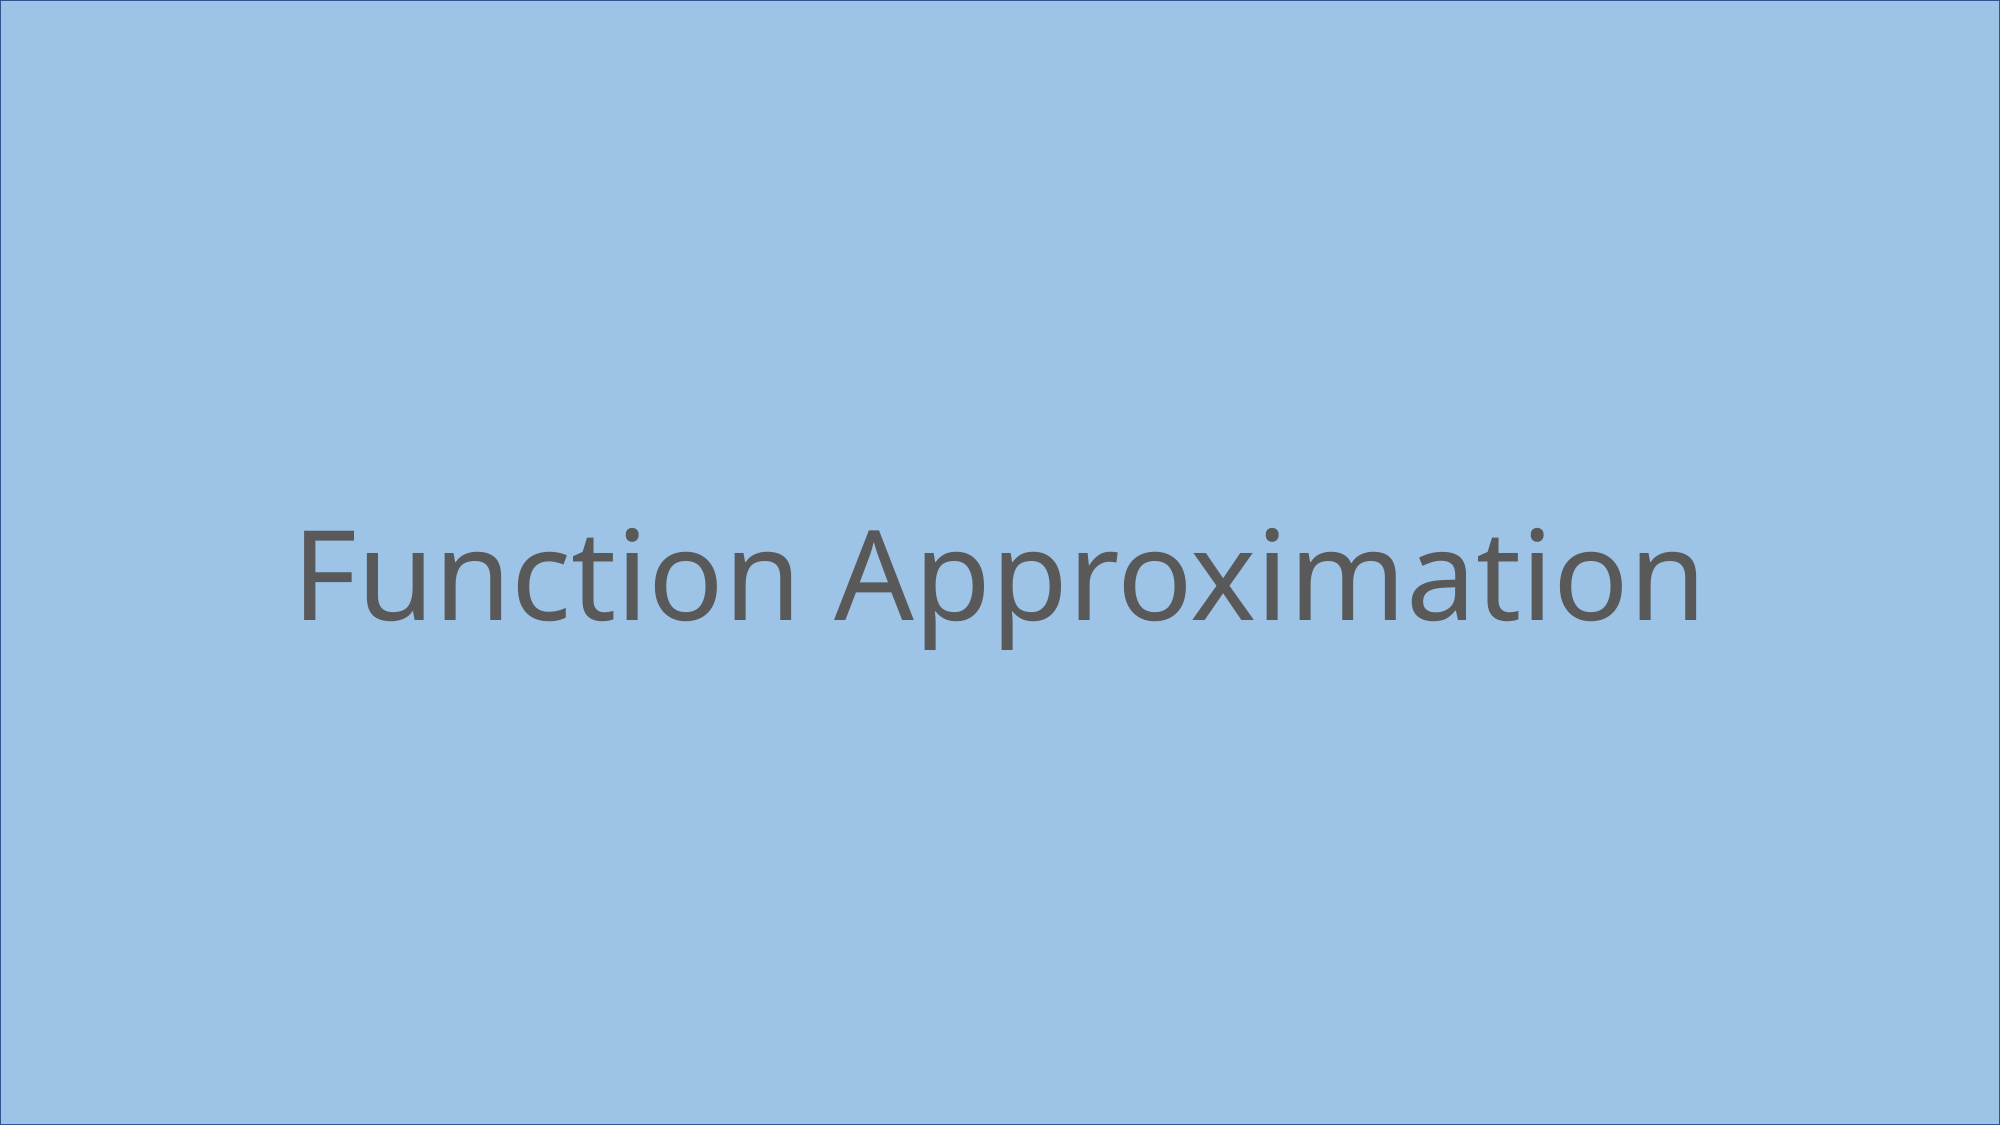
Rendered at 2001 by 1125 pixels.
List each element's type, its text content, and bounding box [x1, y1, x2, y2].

text_box [0, 0, 2000, 1125]
title Function Approximation [137, 469, 1863, 655]
